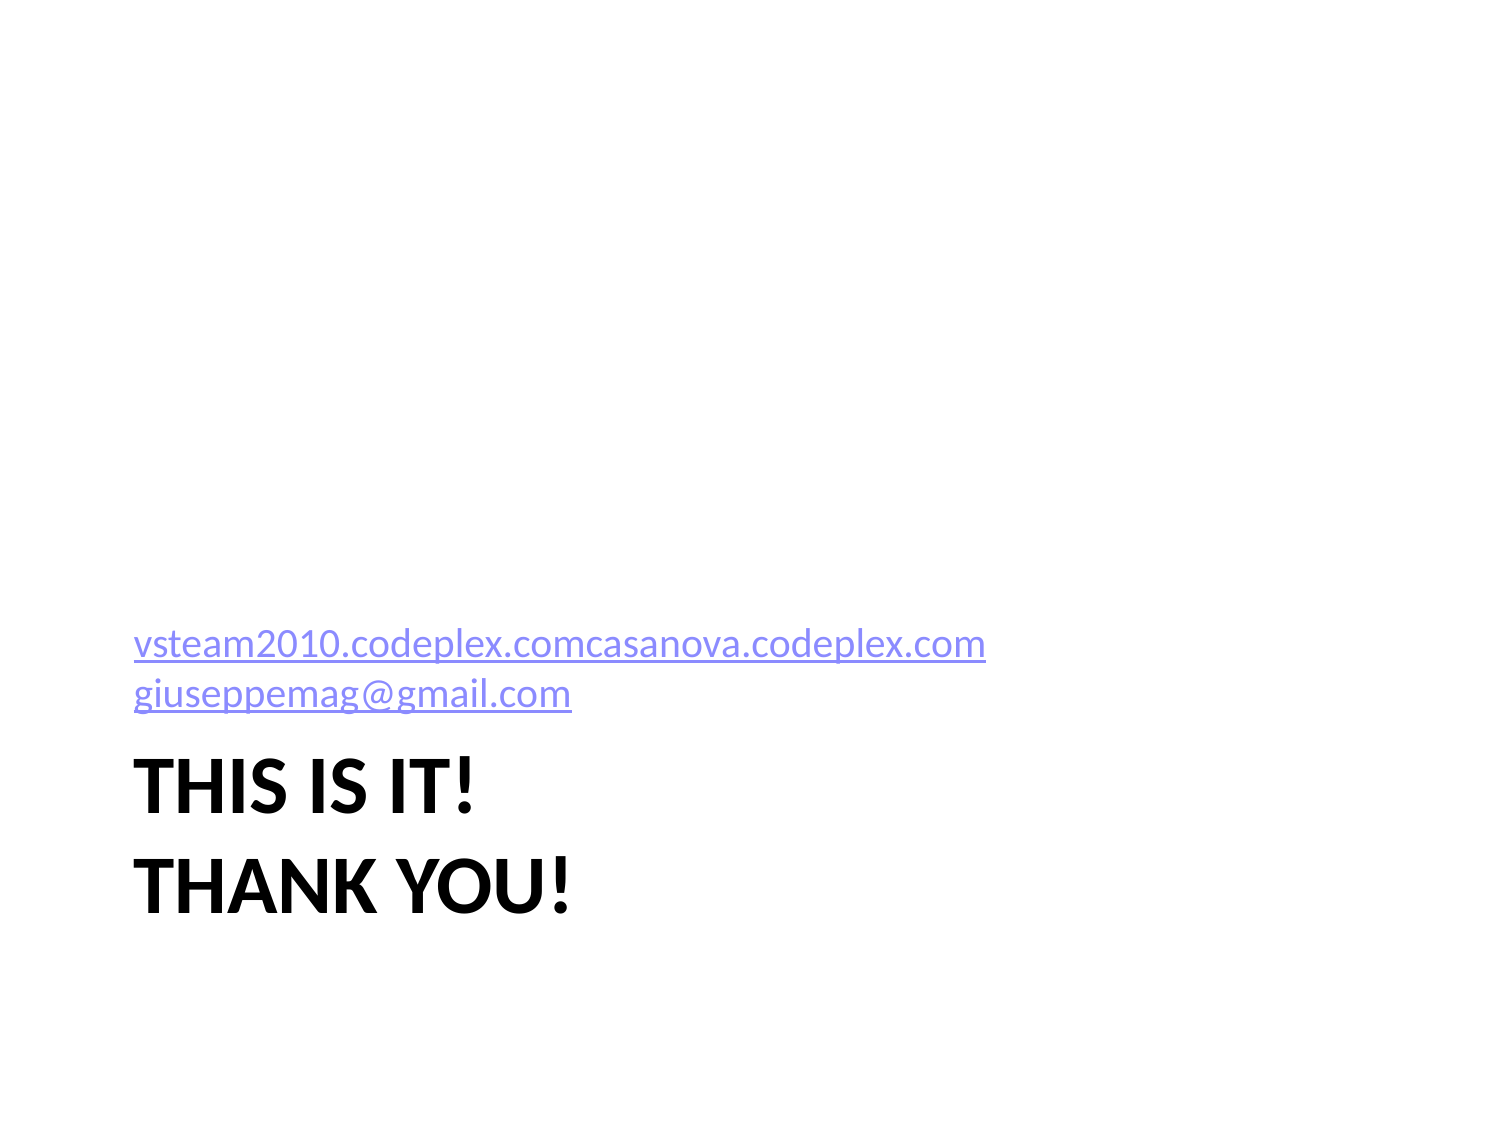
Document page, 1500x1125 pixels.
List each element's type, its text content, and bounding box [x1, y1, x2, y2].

list vsteam2010.codeplex.com casanova.codeplex.com giuseppemag@gmail.com [118, 476, 1394, 723]
title This is it! Thank you! [118, 723, 1394, 947]
